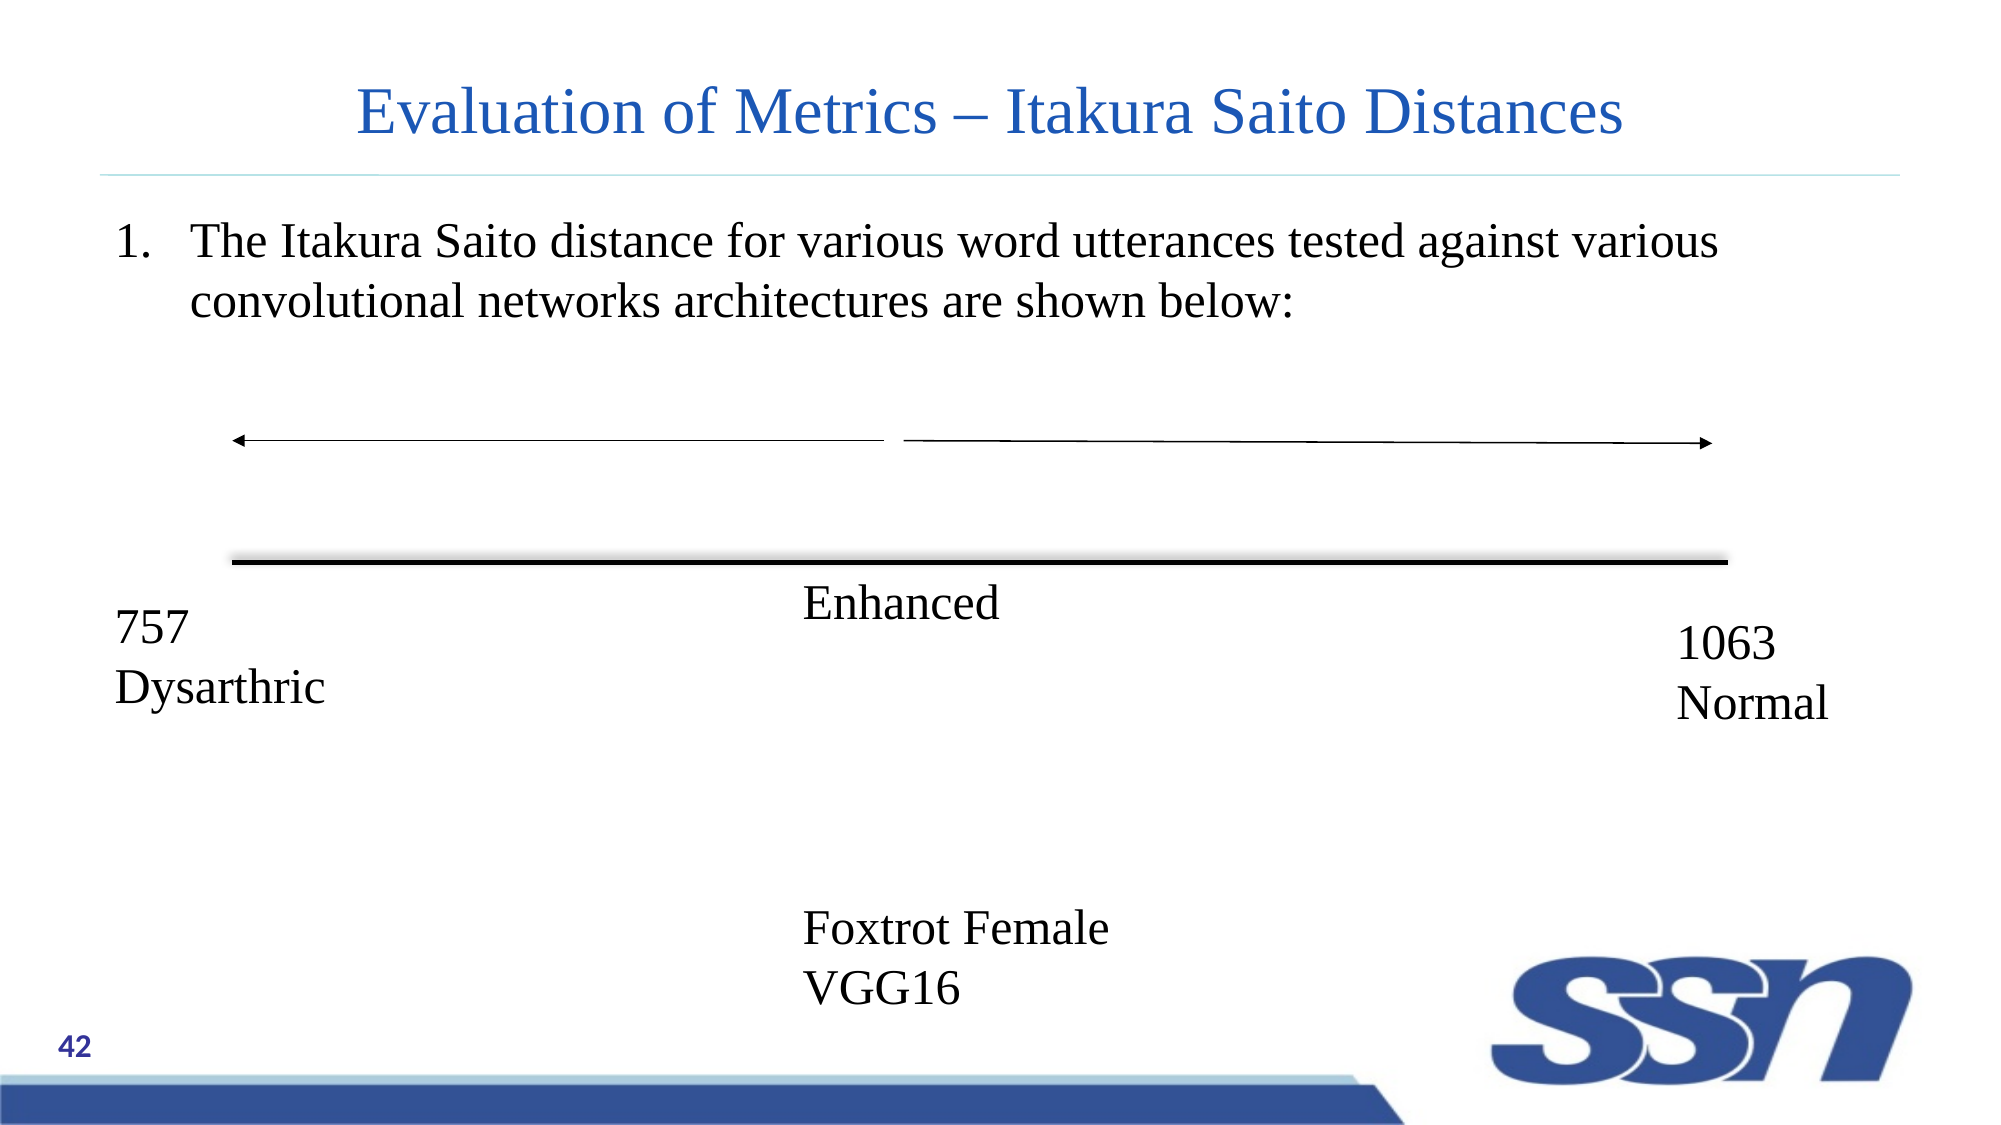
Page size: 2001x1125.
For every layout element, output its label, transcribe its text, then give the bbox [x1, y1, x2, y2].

text_box Foxtrot Female VGG16 [787, 887, 1153, 1022]
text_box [903, 440, 1713, 444]
picture [0, 913, 2000, 1125]
list The Itakura Saito distance for various word utterances tested against various convolutional networks architectures are shown below: [99, 200, 1900, 1005]
text_box 1063 Normal [1661, 602, 1990, 738]
text_box Enhanced [788, 564, 1020, 698]
text_box 757 Dysarthric [99, 586, 428, 721]
title Evaluation of Metrics – Itakura Saito Distances [99, 42, 1900, 173]
